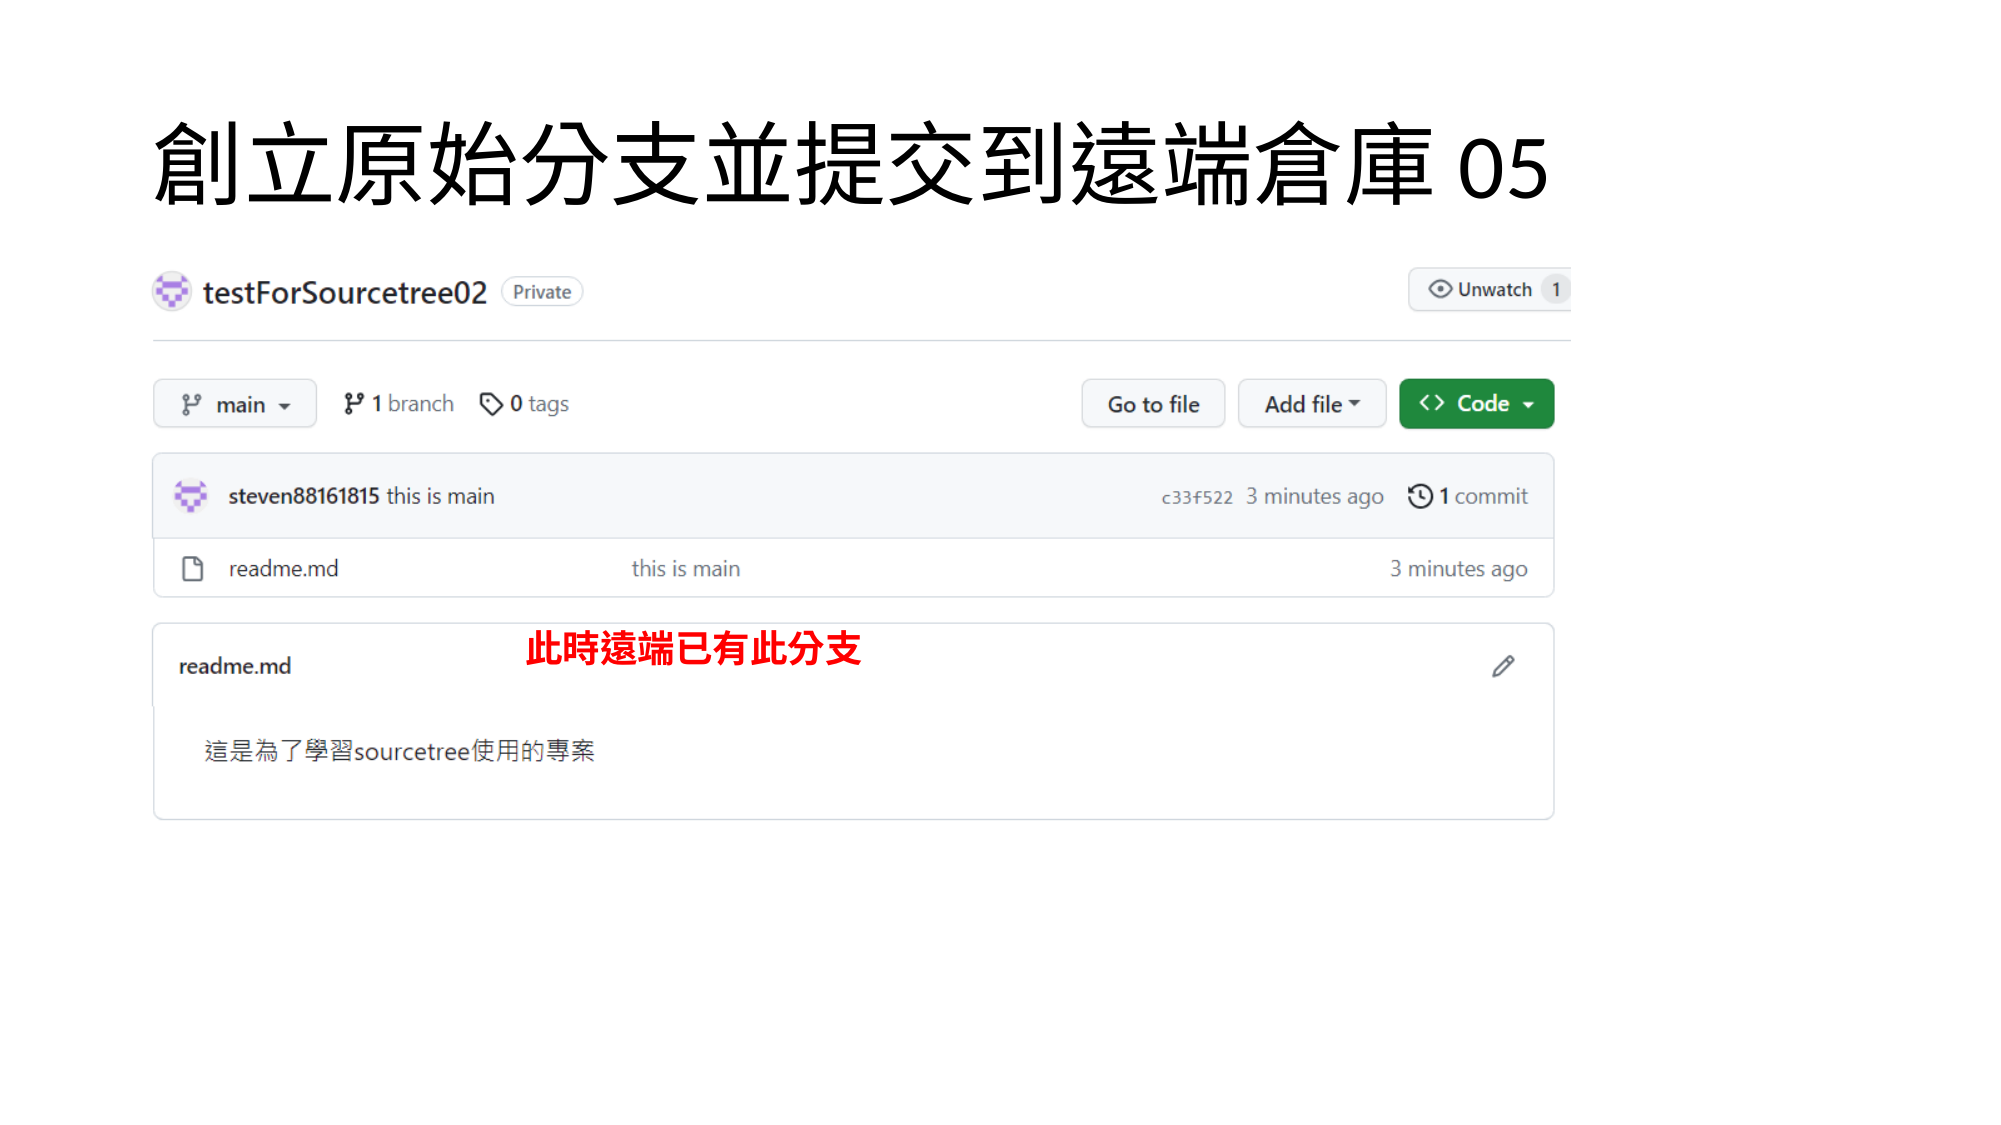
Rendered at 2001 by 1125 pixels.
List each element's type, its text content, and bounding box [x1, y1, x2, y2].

title 創立原始分支並提交到遠端倉庫05 [137, 59, 1765, 278]
picture [137, 255, 1571, 835]
